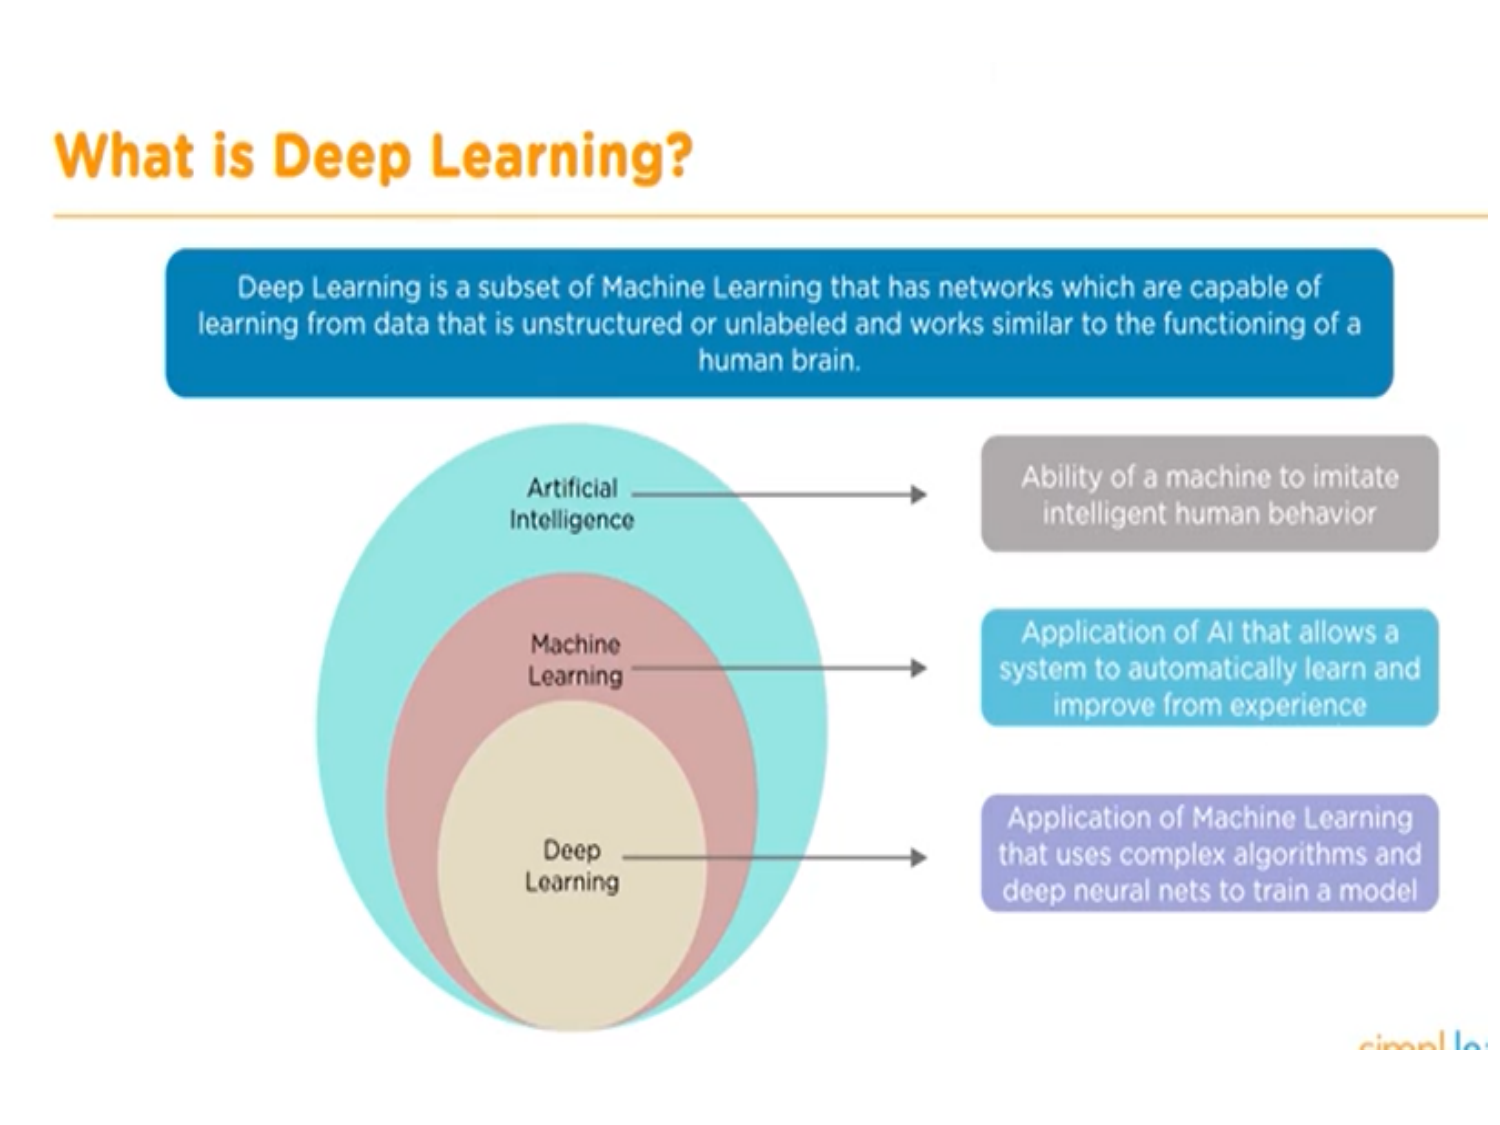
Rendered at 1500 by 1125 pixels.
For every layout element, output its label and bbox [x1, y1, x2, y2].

picture [11, 62, 1488, 1051]
